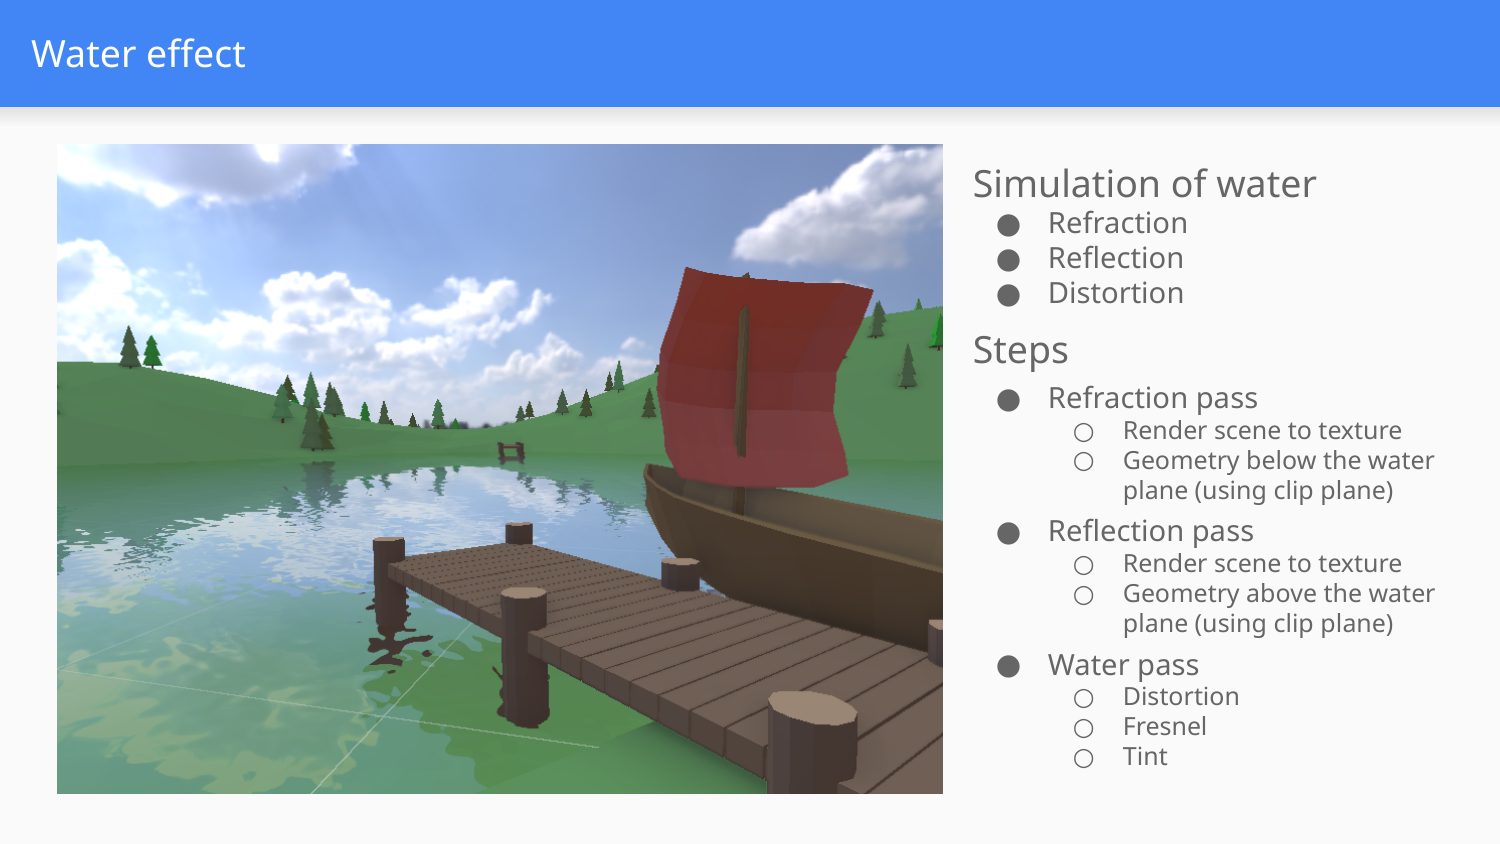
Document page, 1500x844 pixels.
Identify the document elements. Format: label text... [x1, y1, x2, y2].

picture [56, 144, 944, 794]
title Water effect [16, 2, 1464, 102]
text_box Simulation of water Refraction Reflection Distortion Steps Refraction pass Render scene to texture Geometry below the water plane (using clip plane) Reflection pass Render scene to texture Geometry above the water plane (using clip plane) Water pass Distortion Fresnel Tint [957, 144, 1453, 794]
